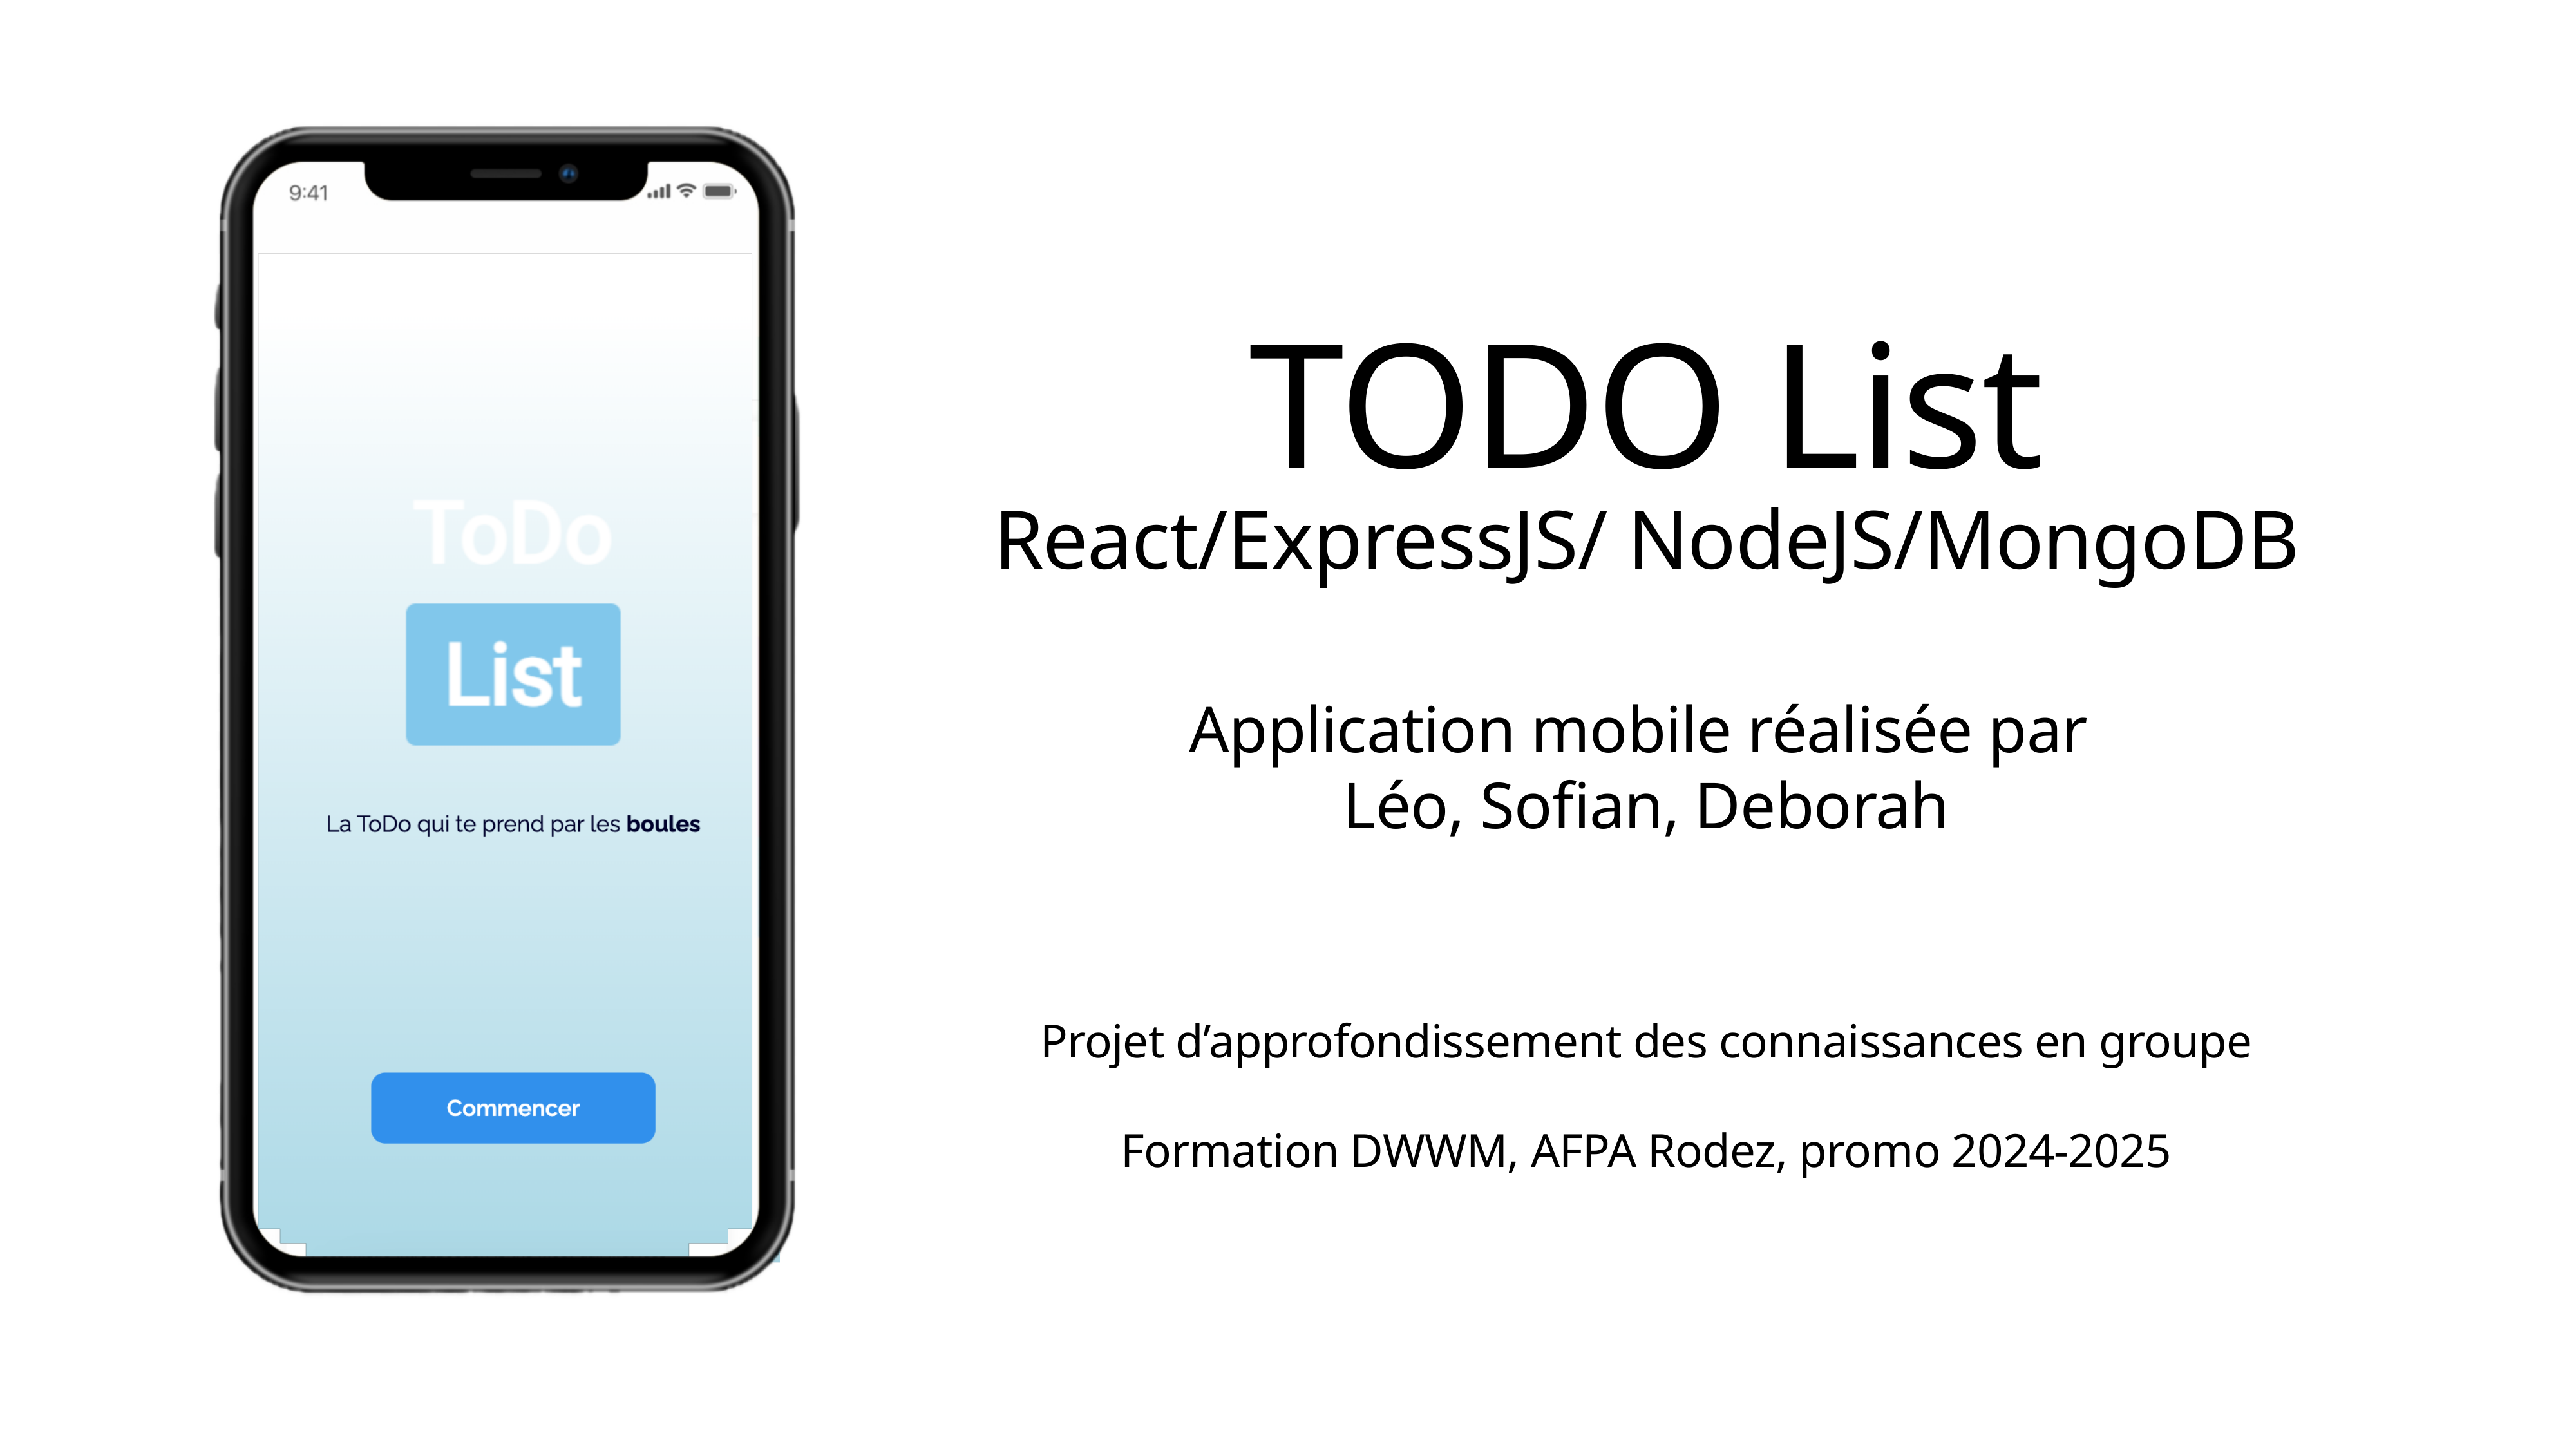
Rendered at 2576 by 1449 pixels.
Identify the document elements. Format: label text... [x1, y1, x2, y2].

title TODO List [954, 55, 2576, 482]
subtitle React/ExpressJS/ NodeJS/MongoDB [954, 482, 2576, 683]
picture [151, 44, 954, 1449]
text_box Application mobile réalisée par Léo, Sofian, Deborah [954, 683, 2576, 866]
list Projet d’approfondissement des connaissances en groupe Formation DWWM, AFPA Rodez, promo 2024-2025 [954, 1006, 2576, 1259]
